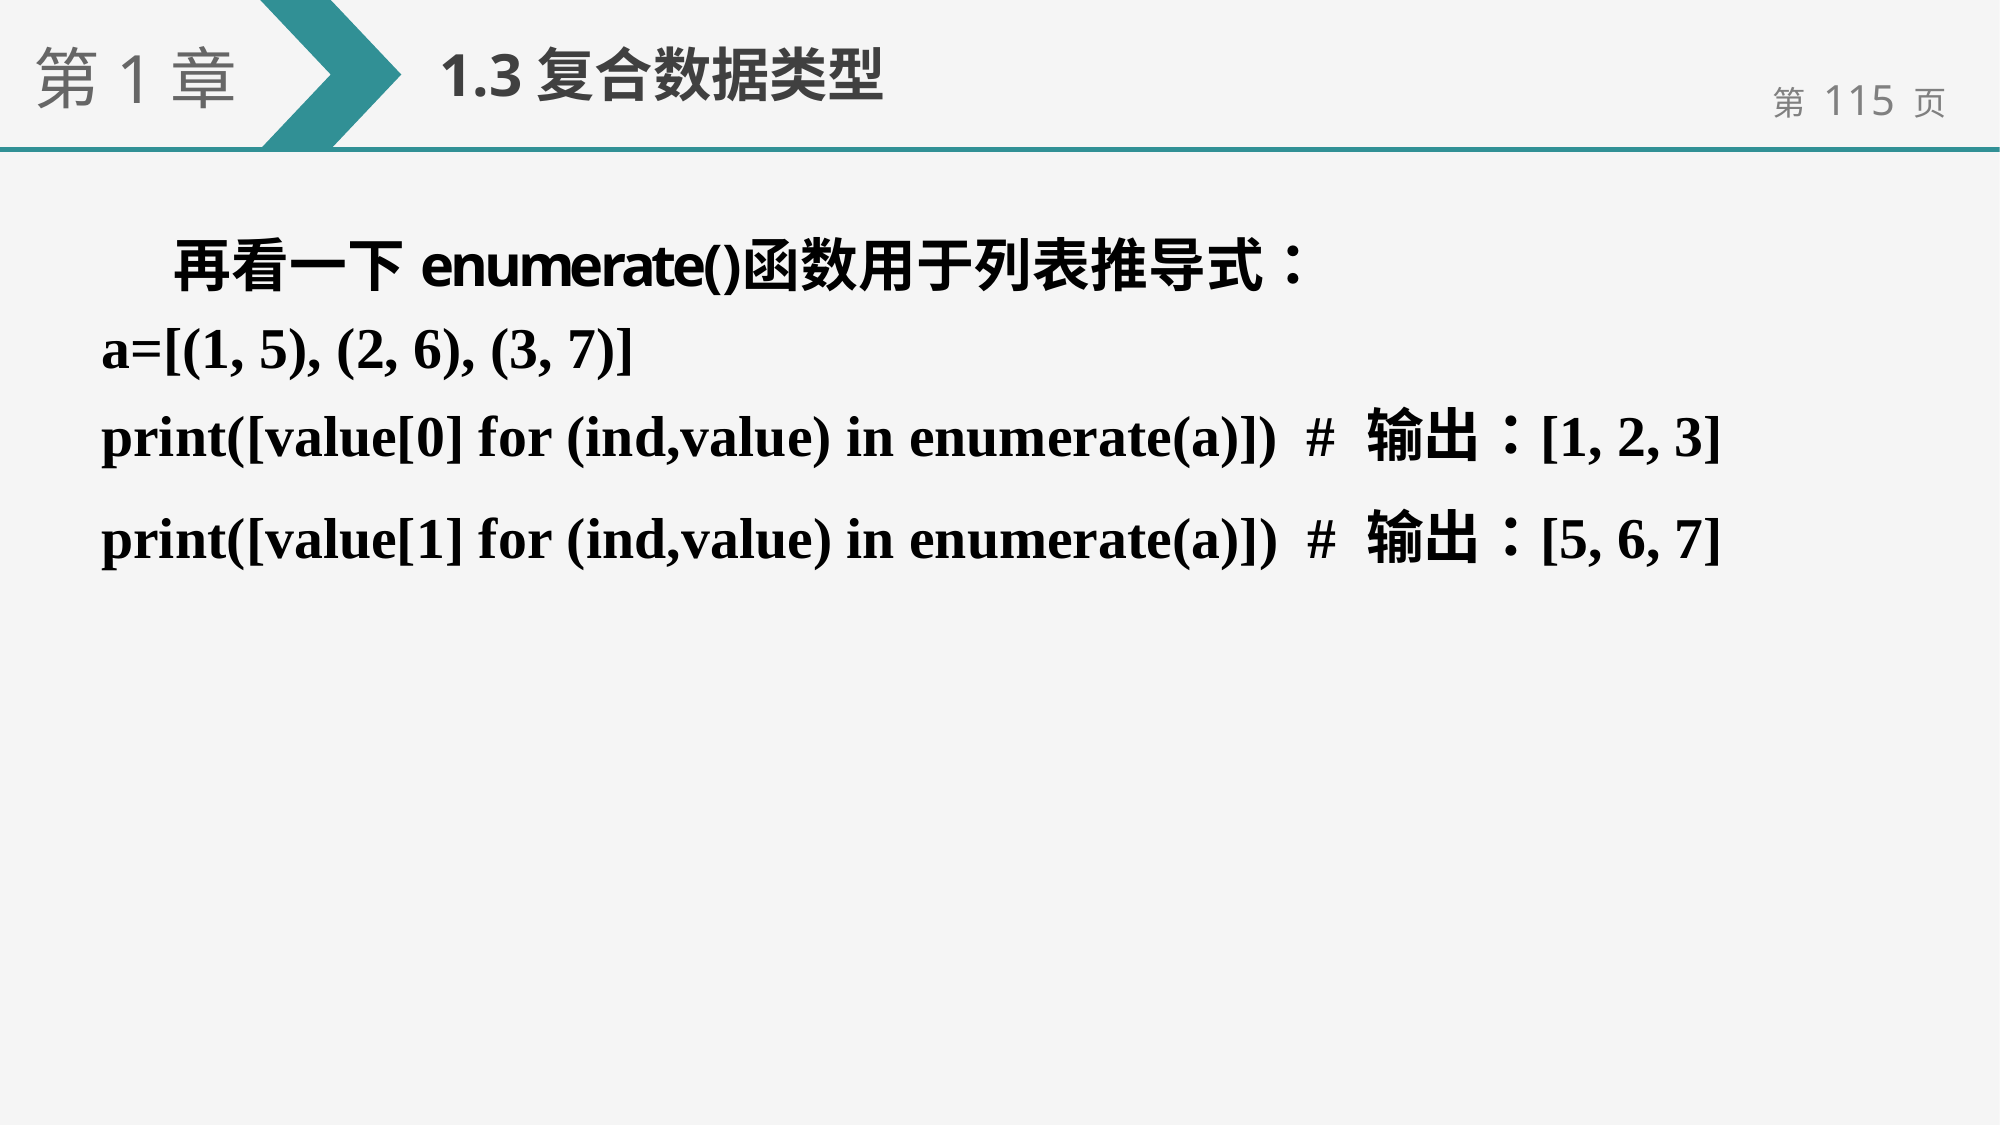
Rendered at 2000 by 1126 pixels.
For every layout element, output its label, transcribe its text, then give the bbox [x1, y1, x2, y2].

text_box 第1章 [19, 29, 253, 125]
text_box [258, 0, 403, 148]
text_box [57, 217, 1937, 861]
text_box 1.3复合数据类型 [424, 31, 1366, 116]
